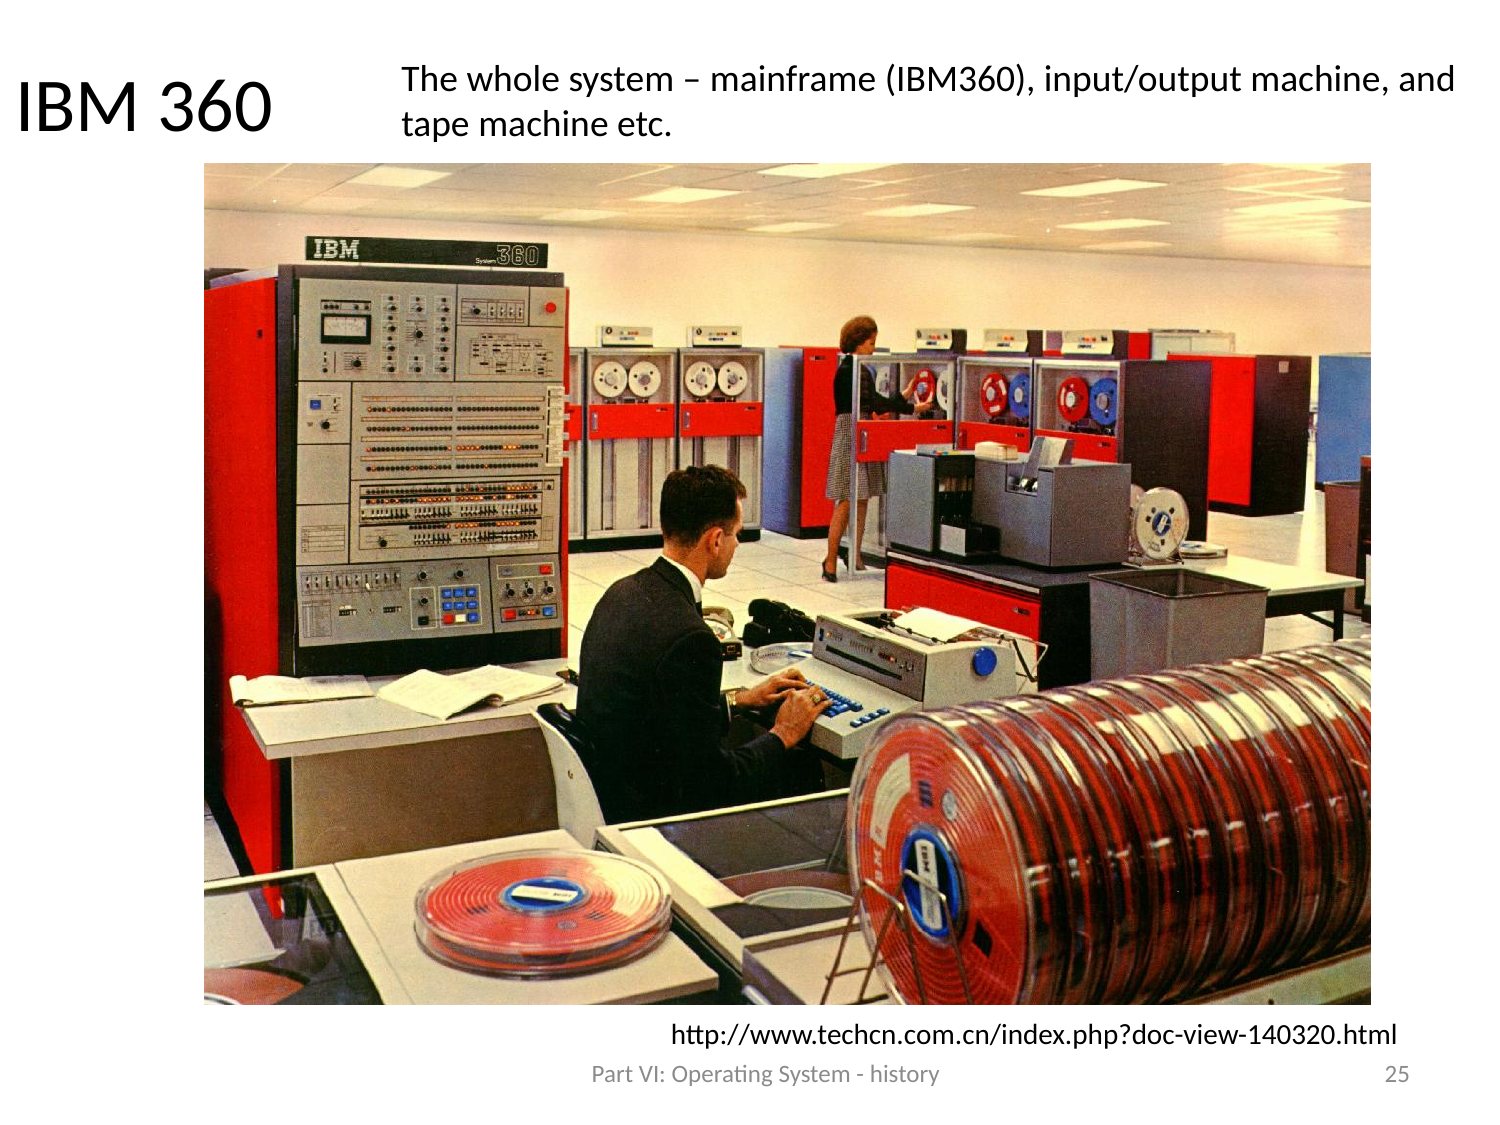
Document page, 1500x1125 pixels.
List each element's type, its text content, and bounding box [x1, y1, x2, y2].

text_box The whole system – mainframe (IBM360), input/output machine, and tape machine etc. [386, 46, 1477, 152]
footer Part VI: Operating System - history [512, 1042, 1020, 1103]
text_box http://www.techcn.com.cn/index.php?doc-view-140320.html [656, 1007, 1453, 1058]
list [203, 163, 1371, 1006]
title IBM 360 [0, 46, 1350, 155]
slide_number 25 [1074, 1058, 1425, 1103]
